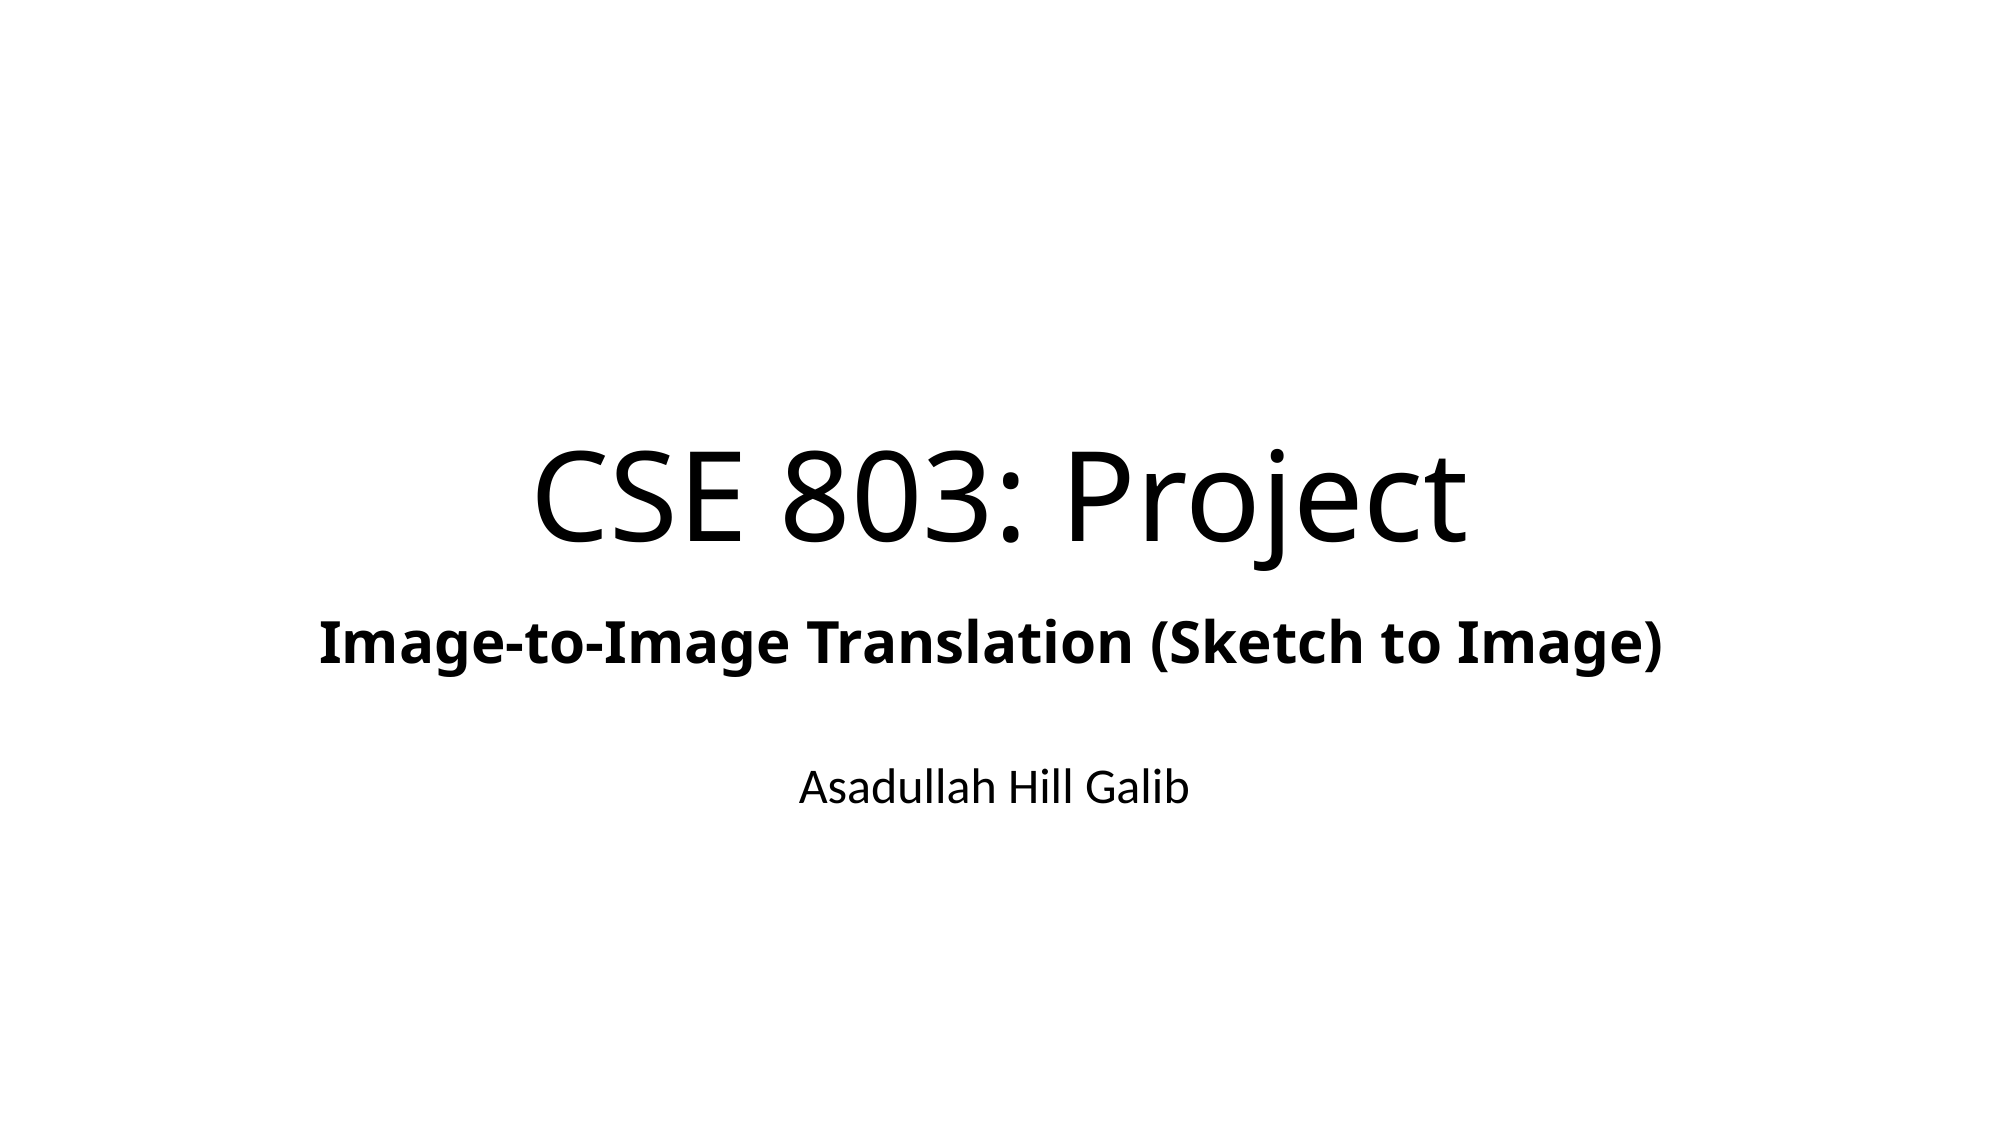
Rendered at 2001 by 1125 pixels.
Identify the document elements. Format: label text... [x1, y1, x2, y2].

subtitle Image-to-Image Translation (Sketch to Image) Asadullah Hill Galib [249, 590, 1750, 863]
title CSE 803: Project [249, 184, 1750, 576]
